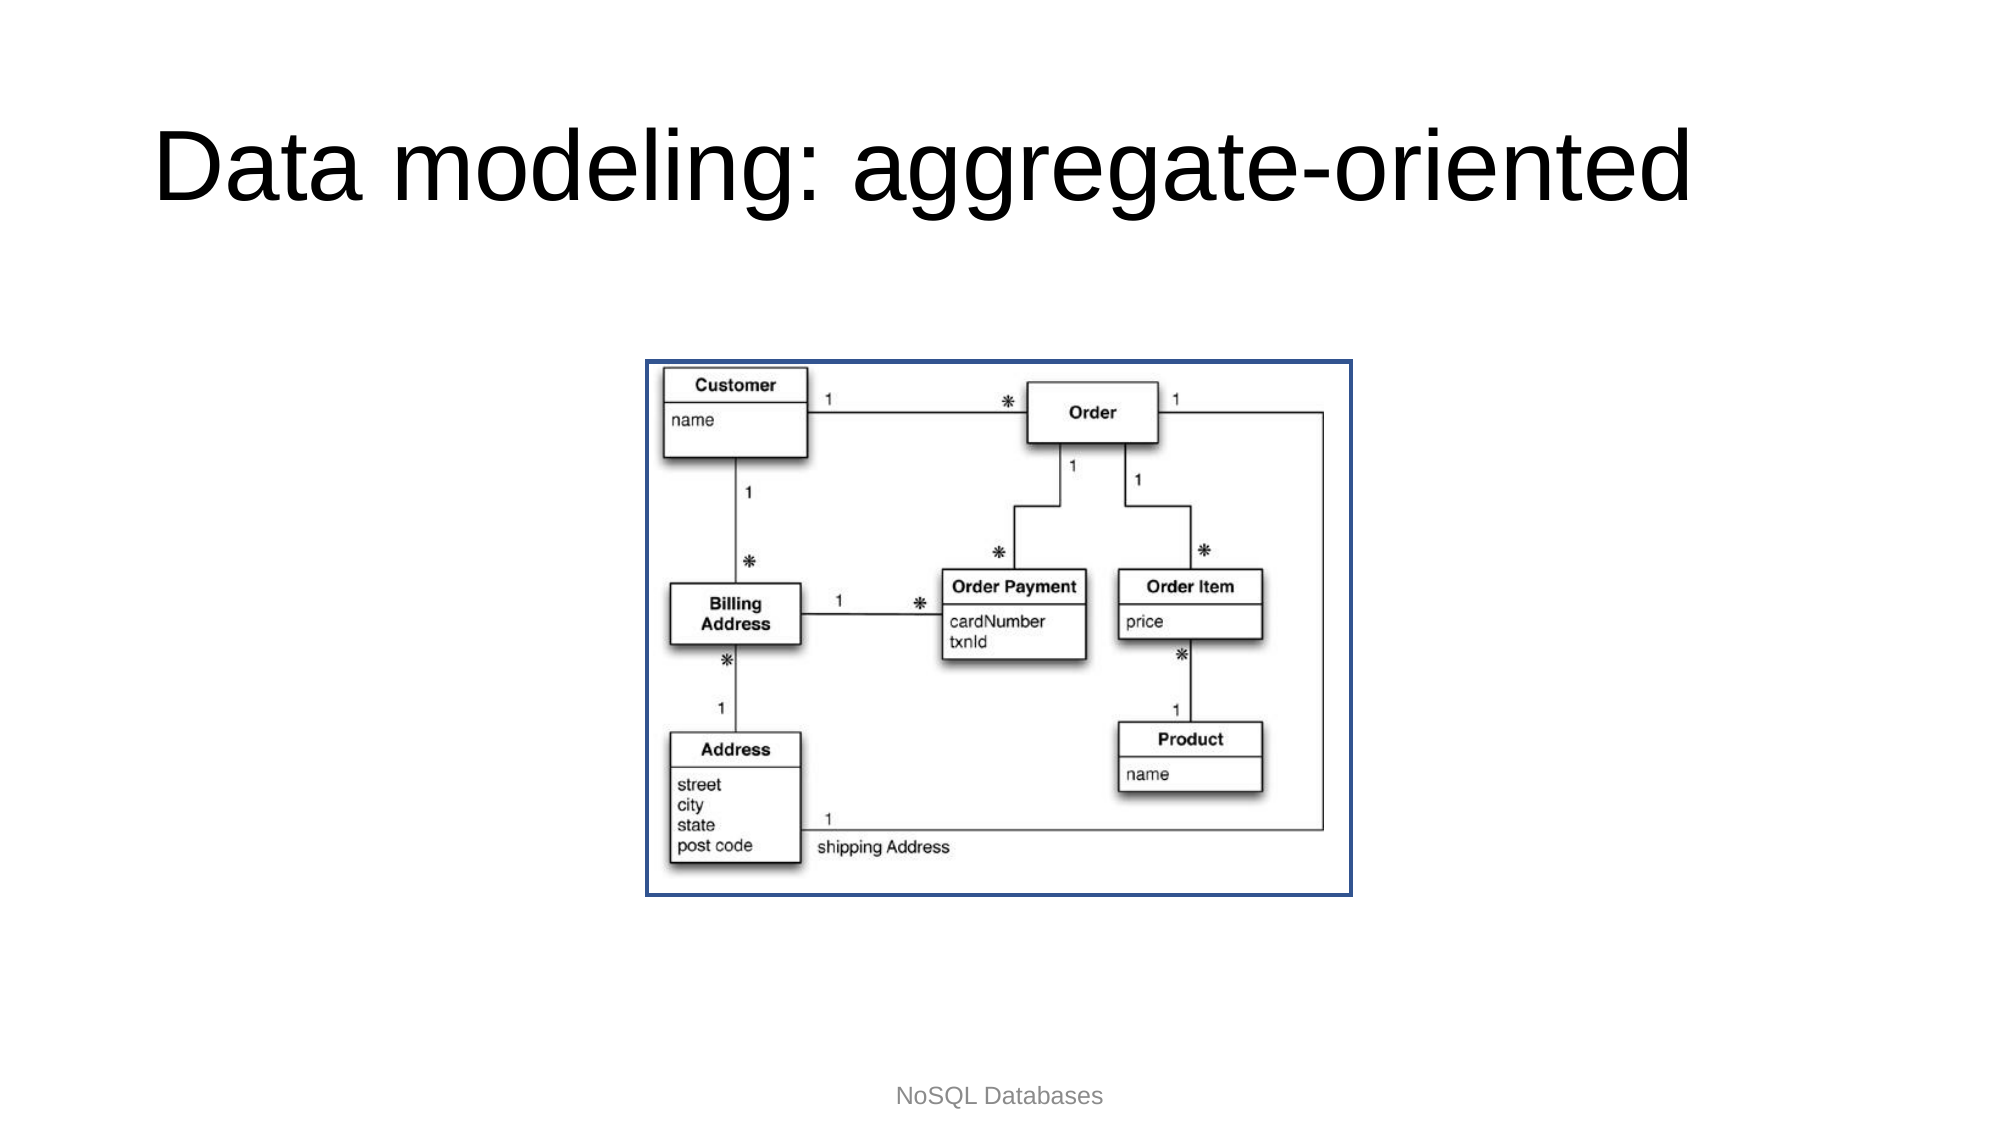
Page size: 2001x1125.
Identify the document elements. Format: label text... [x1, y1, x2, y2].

text_box [646, 361, 1352, 896]
picture [653, 363, 1324, 879]
title Data modeling: aggregate-oriented [137, 59, 1863, 278]
